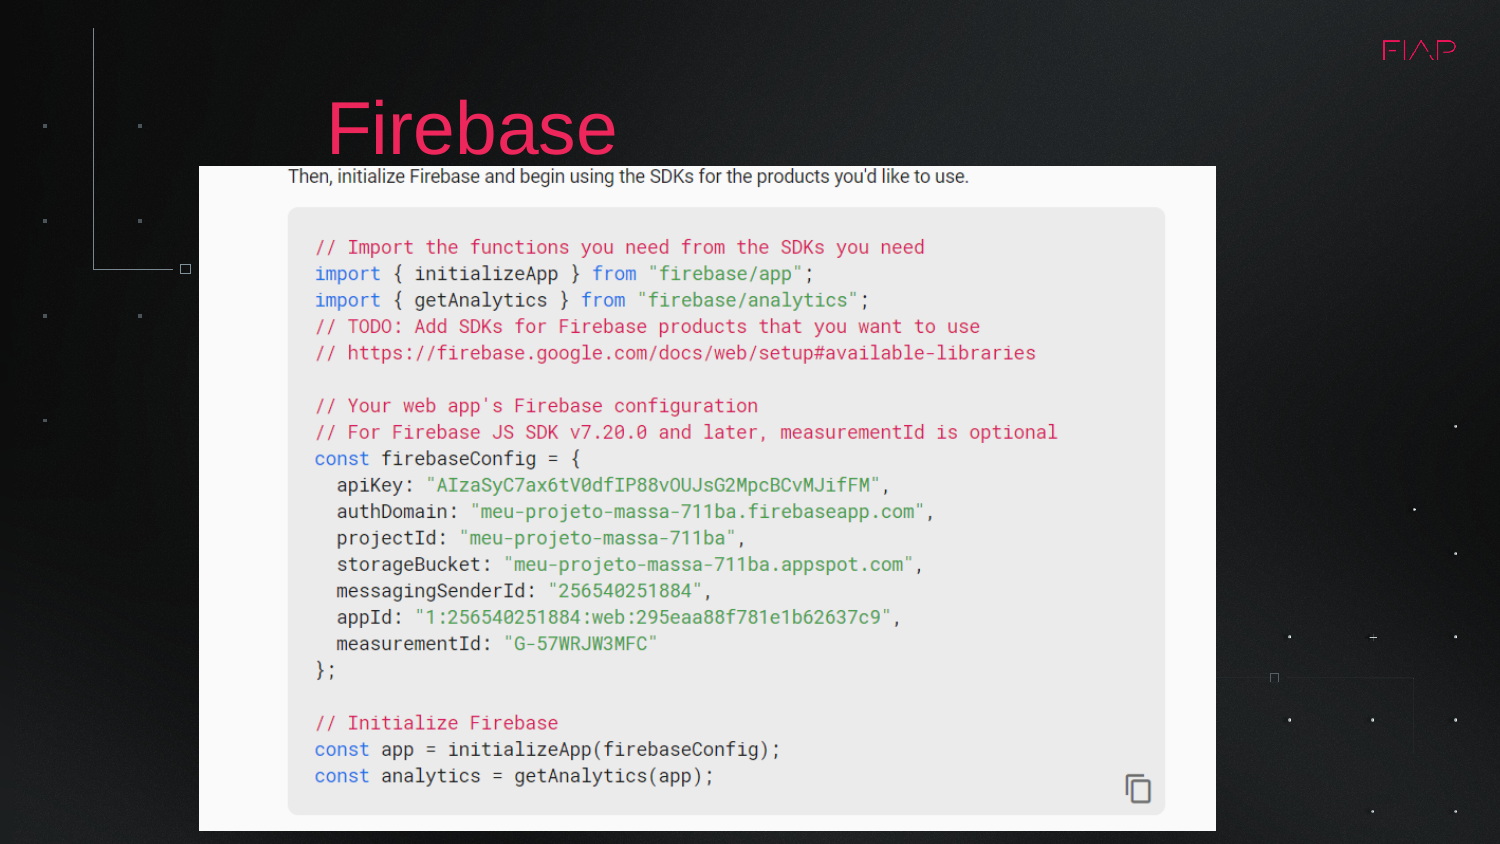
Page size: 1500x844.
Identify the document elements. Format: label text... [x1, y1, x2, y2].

text_box Firebase [383, 72, 1126, 164]
picture [0, 0, 1500, 844]
